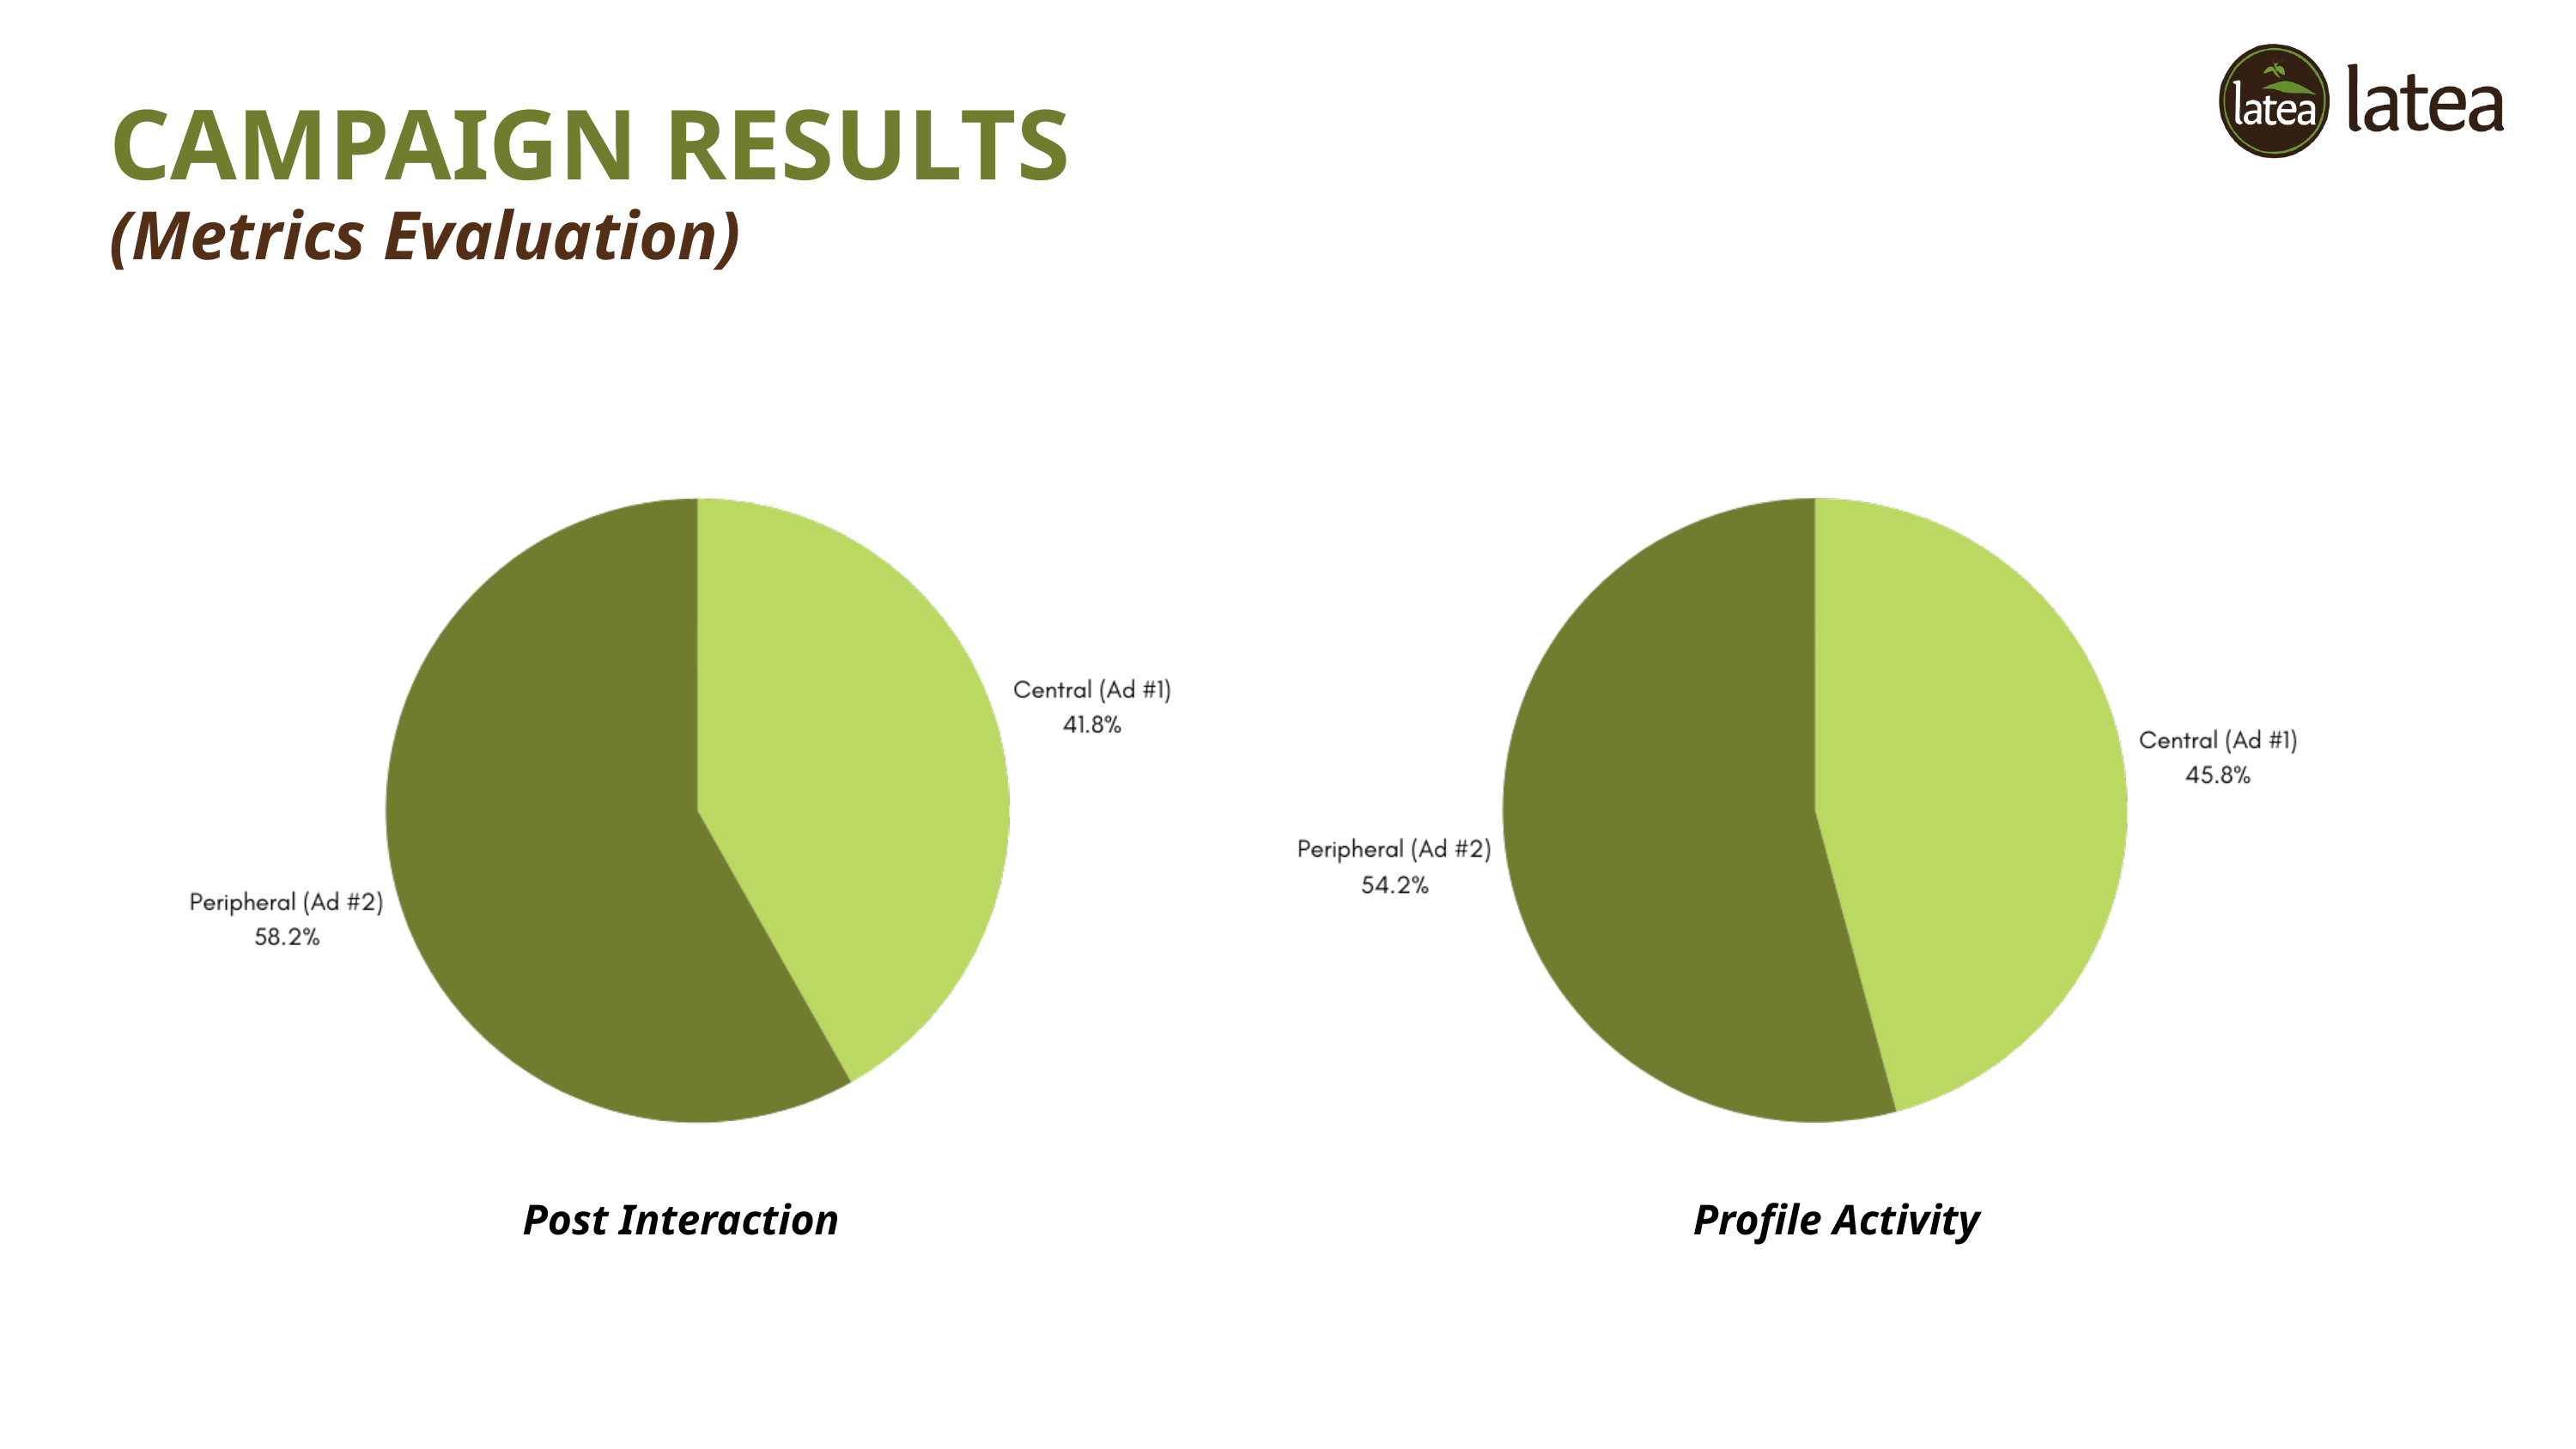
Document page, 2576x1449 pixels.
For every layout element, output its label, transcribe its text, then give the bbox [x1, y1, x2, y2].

picture [68, 375, 2421, 1247]
text_box CAMPAIGN RESULTS (Metrics Evaluation) [109, 92, 1393, 274]
text_box [2204, 33, 2520, 176]
